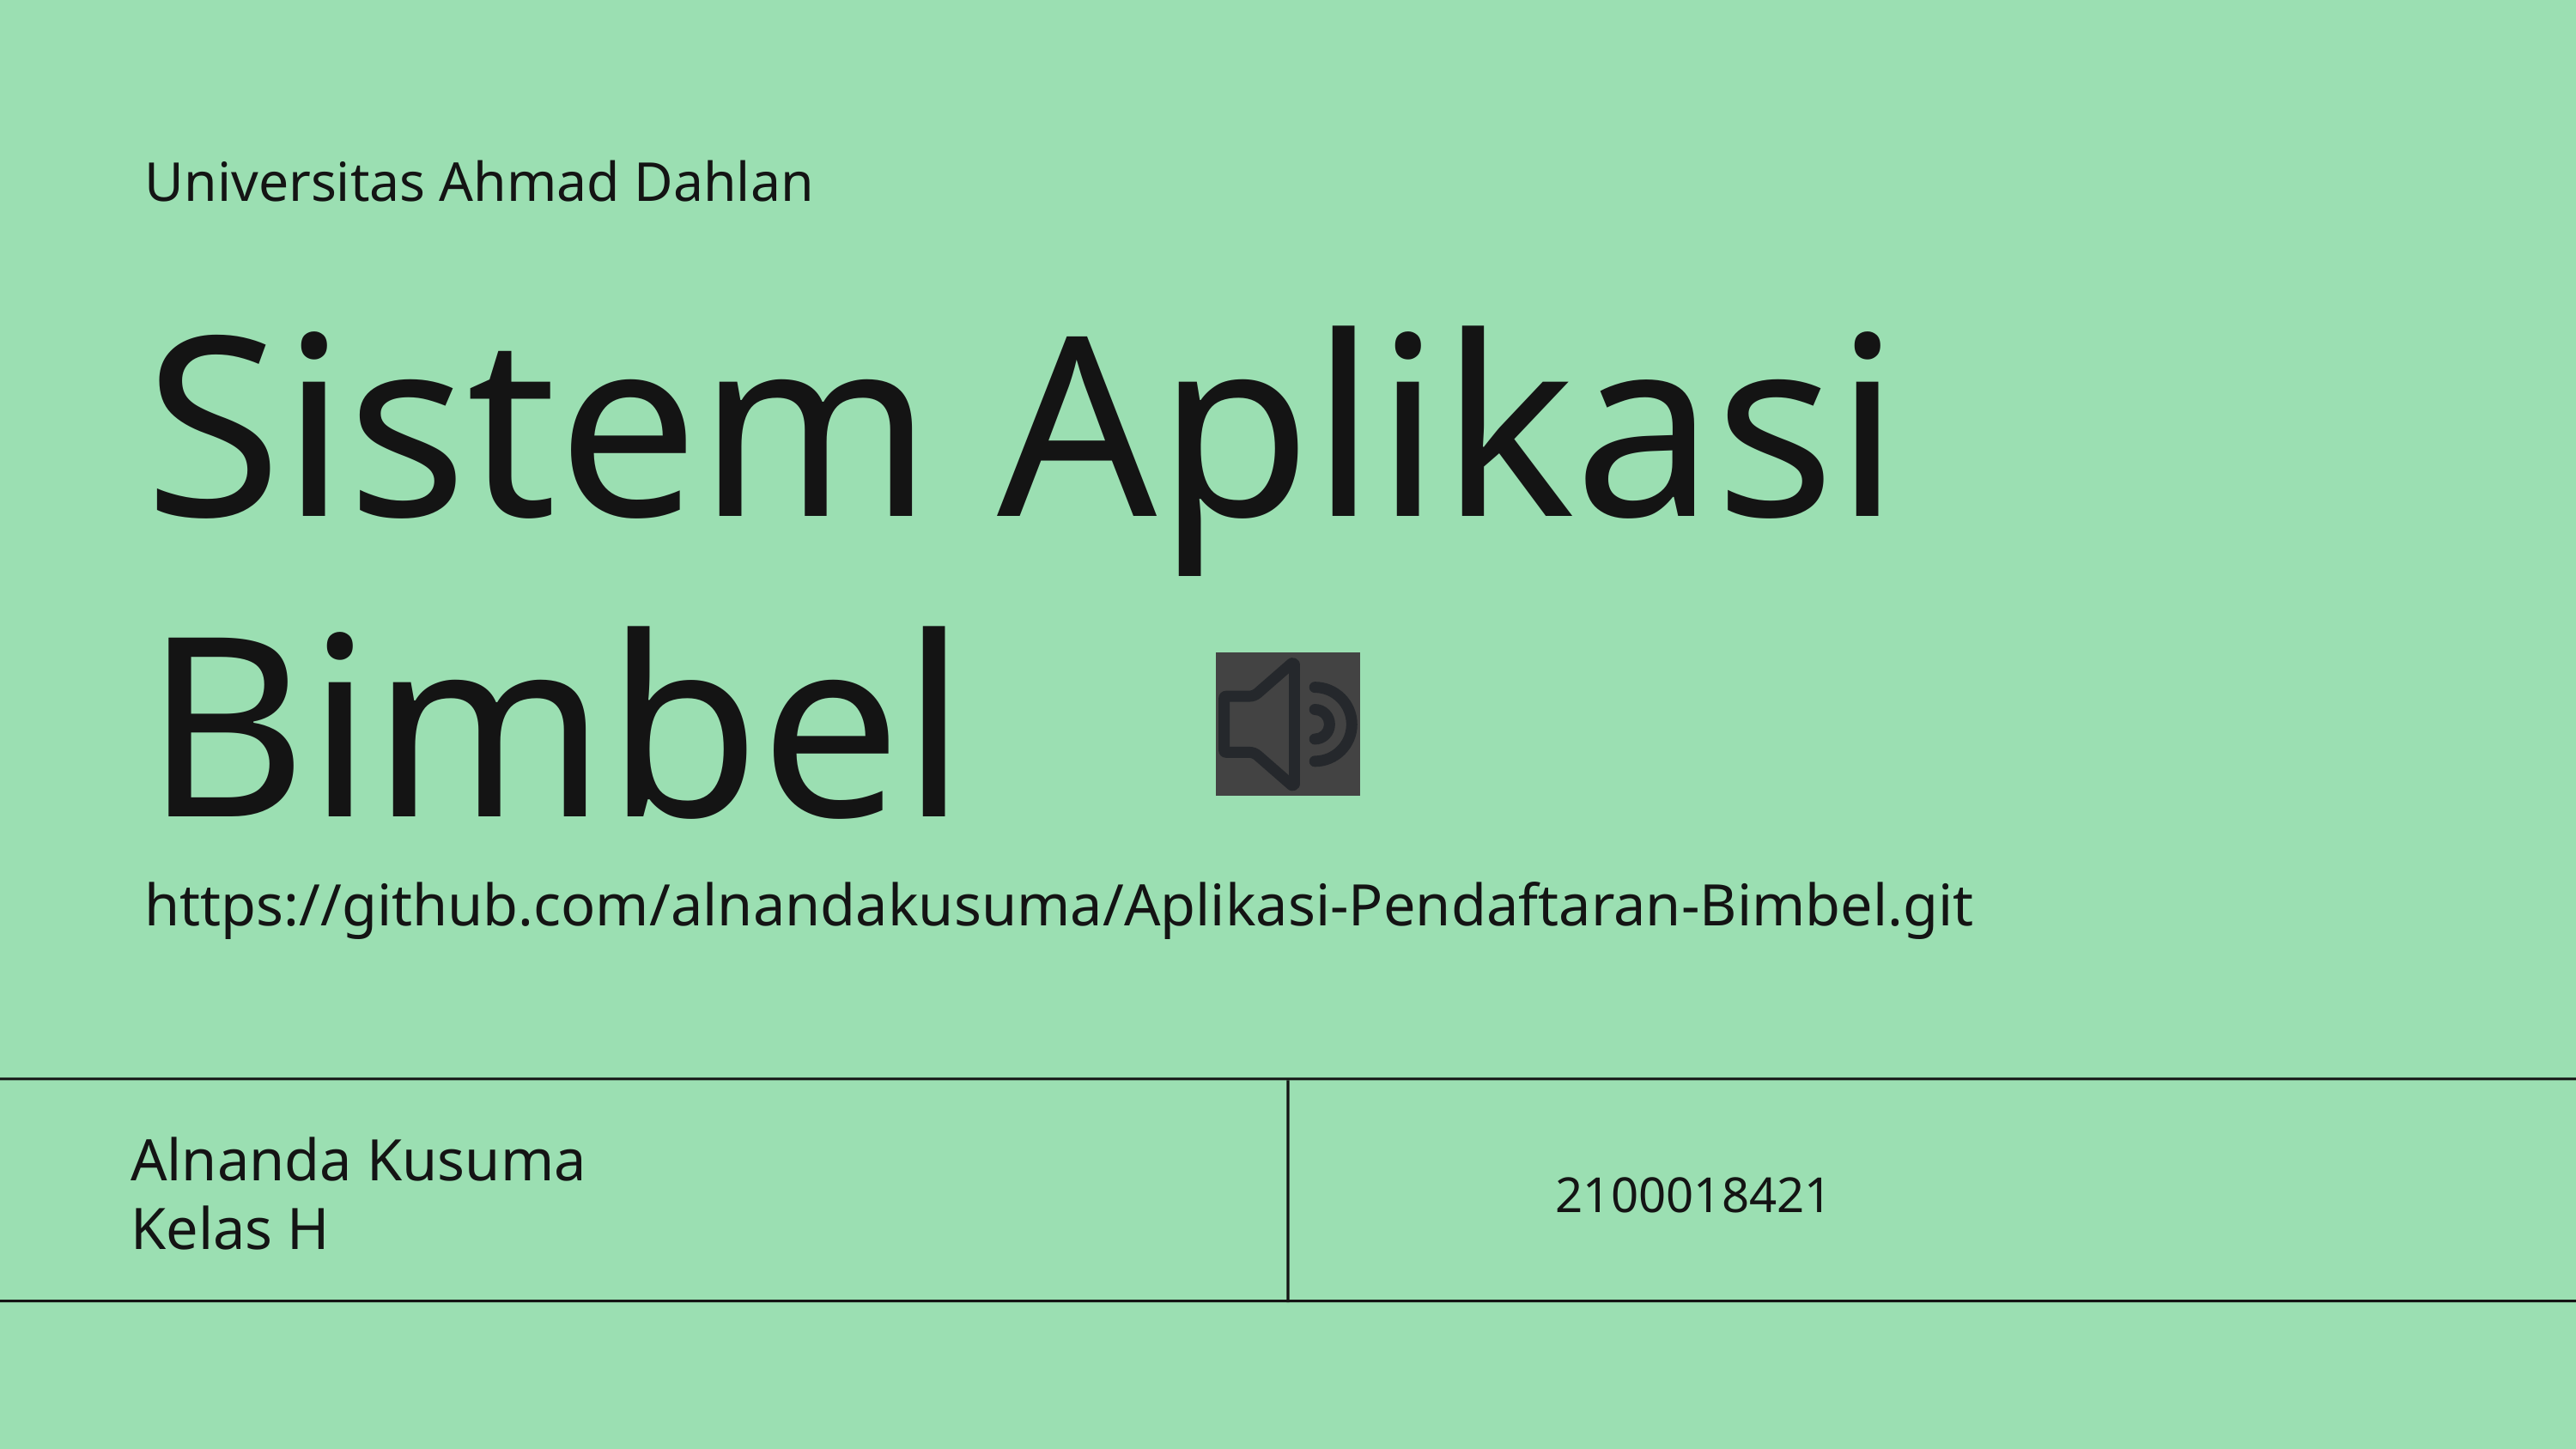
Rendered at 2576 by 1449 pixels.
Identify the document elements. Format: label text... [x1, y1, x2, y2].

text_box Alnanda Kusuma [131, 1118, 1111, 1185]
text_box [144, 144, 2282, 869]
text_box 2100018421 [1555, 1154, 2432, 1222]
text_box https://github.com/alnandakusuma/Aplikasi-Pendaftaran-Bimbel.git [144, 878, 2076, 938]
picture [1215, 652, 1361, 797]
text_box Kelas H [131, 1185, 1111, 1261]
